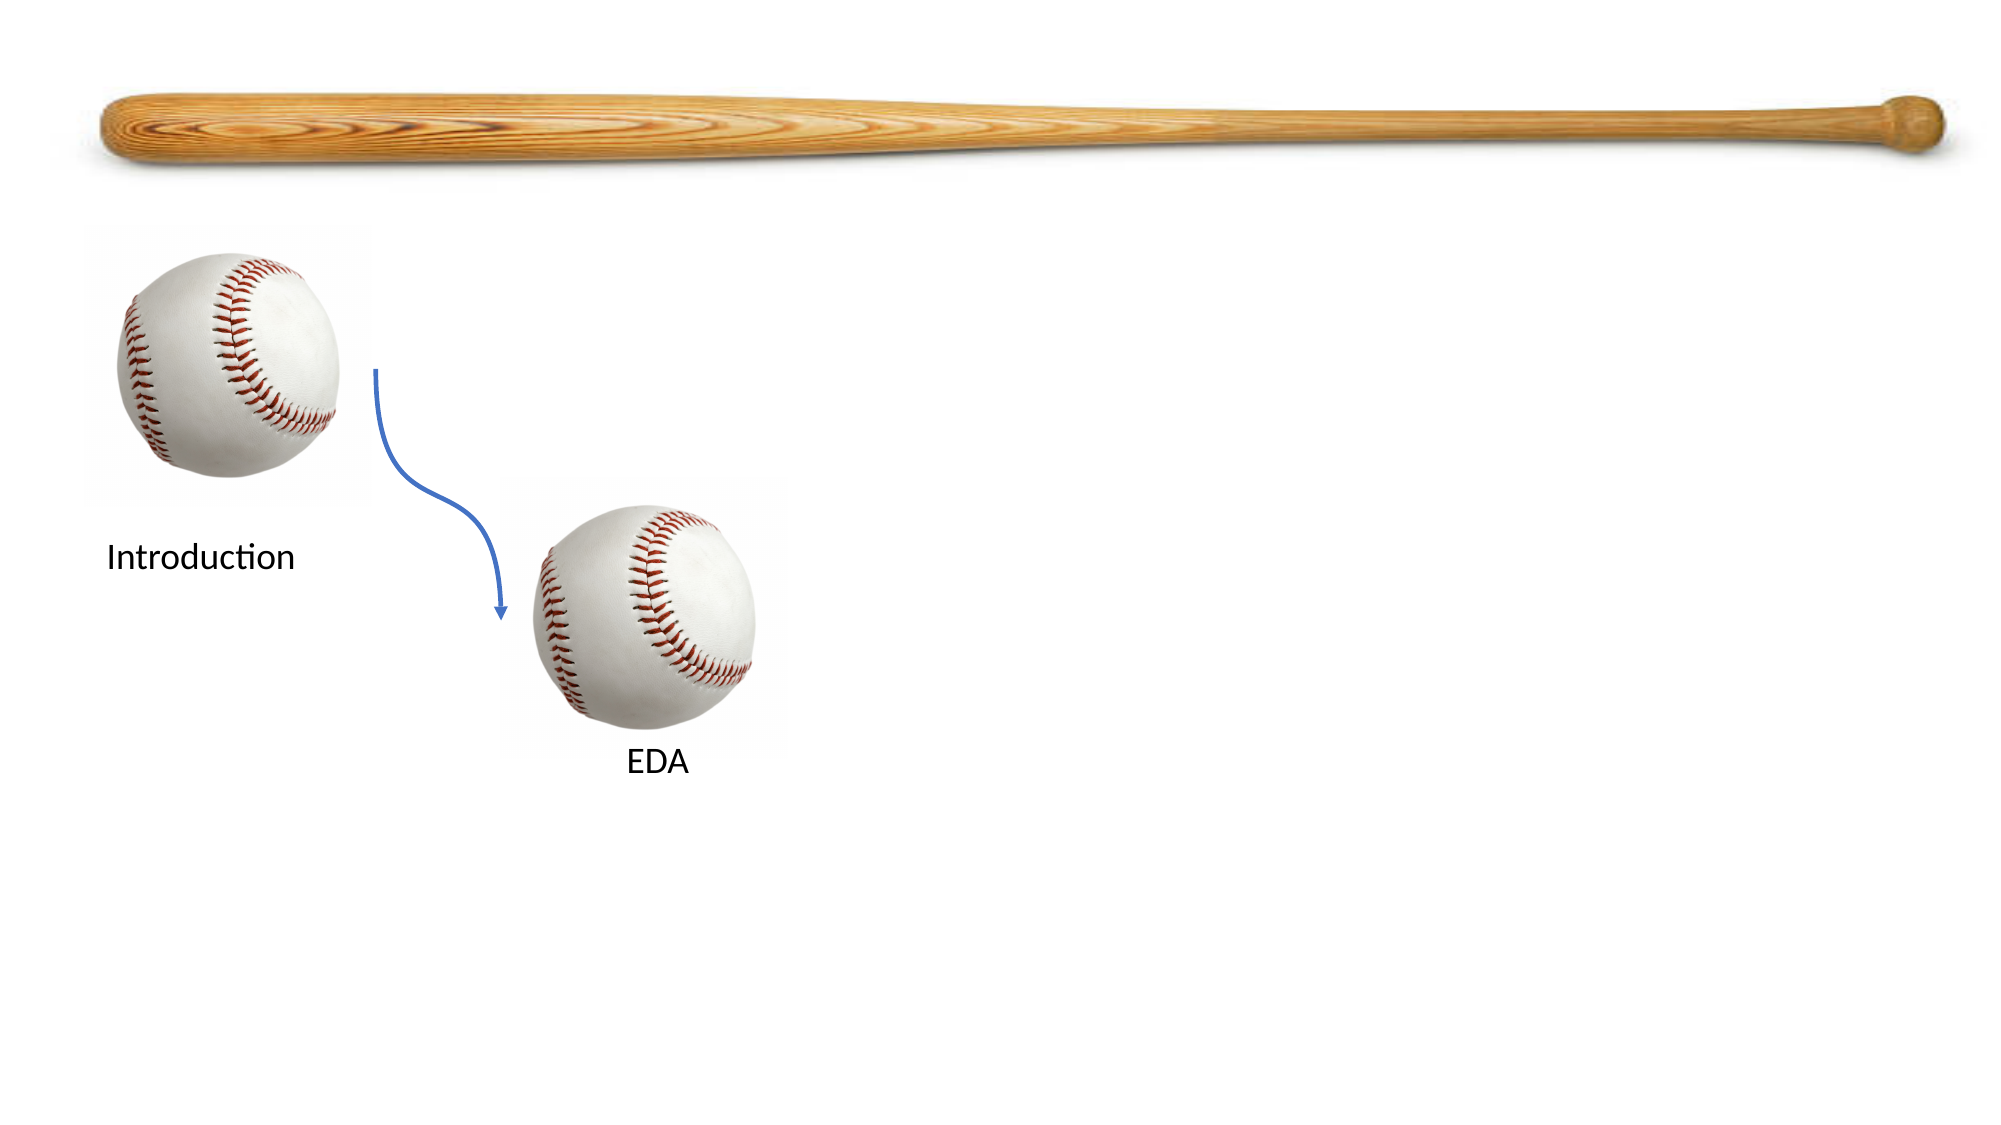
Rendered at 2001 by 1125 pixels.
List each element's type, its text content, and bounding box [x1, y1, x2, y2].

text_box Introduction [91, 524, 375, 584]
picture [500, 477, 788, 759]
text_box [375, 368, 502, 621]
text_box EDA [515, 728, 800, 789]
picture [0, 0, 2000, 507]
